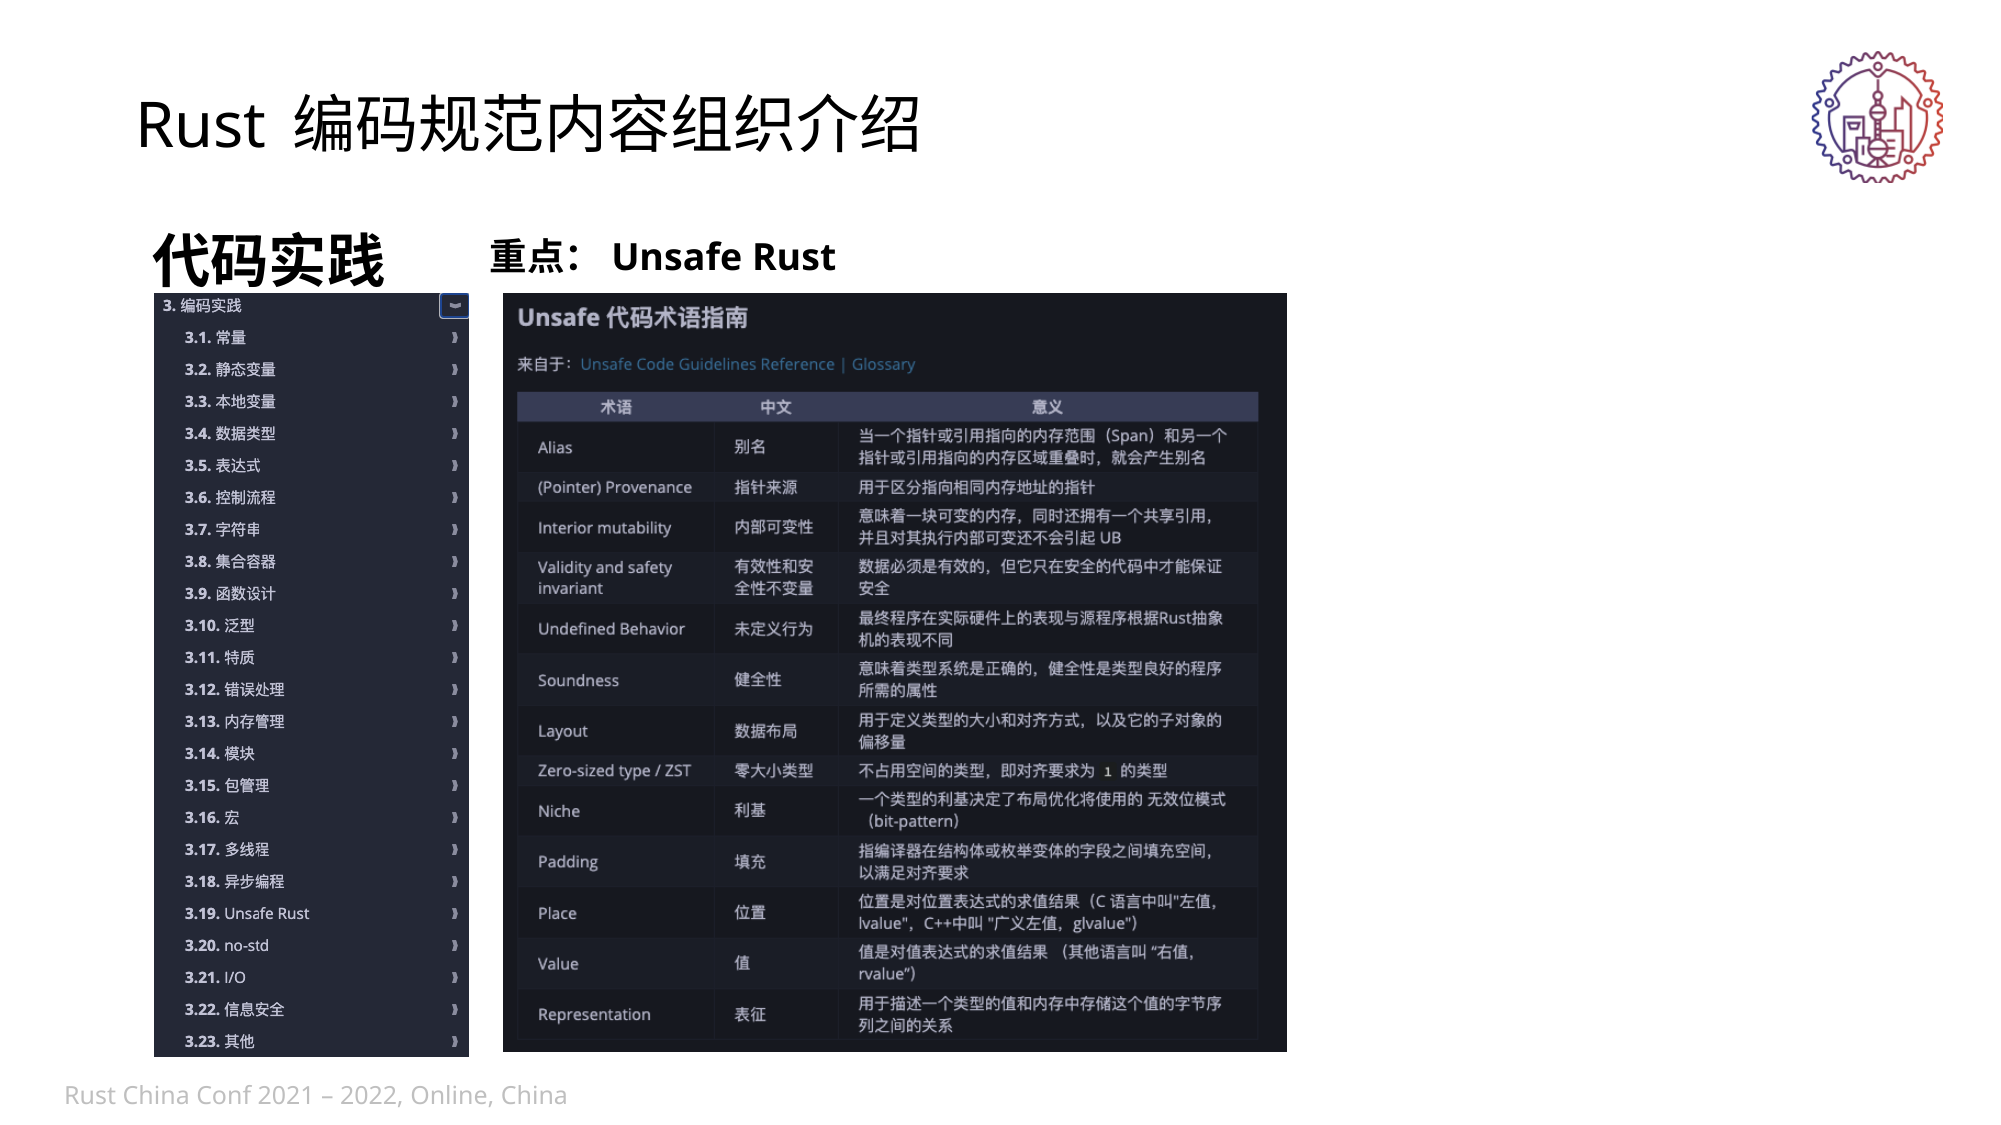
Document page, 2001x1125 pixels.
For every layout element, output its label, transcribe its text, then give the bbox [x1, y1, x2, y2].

title Rust 编码规范内容组织介绍 [120, 85, 1578, 169]
picture [153, 293, 469, 1057]
picture [503, 293, 1287, 1052]
text_box 重点：Unsafe Rust [475, 225, 989, 286]
list 代码实践 [137, 217, 1863, 931]
